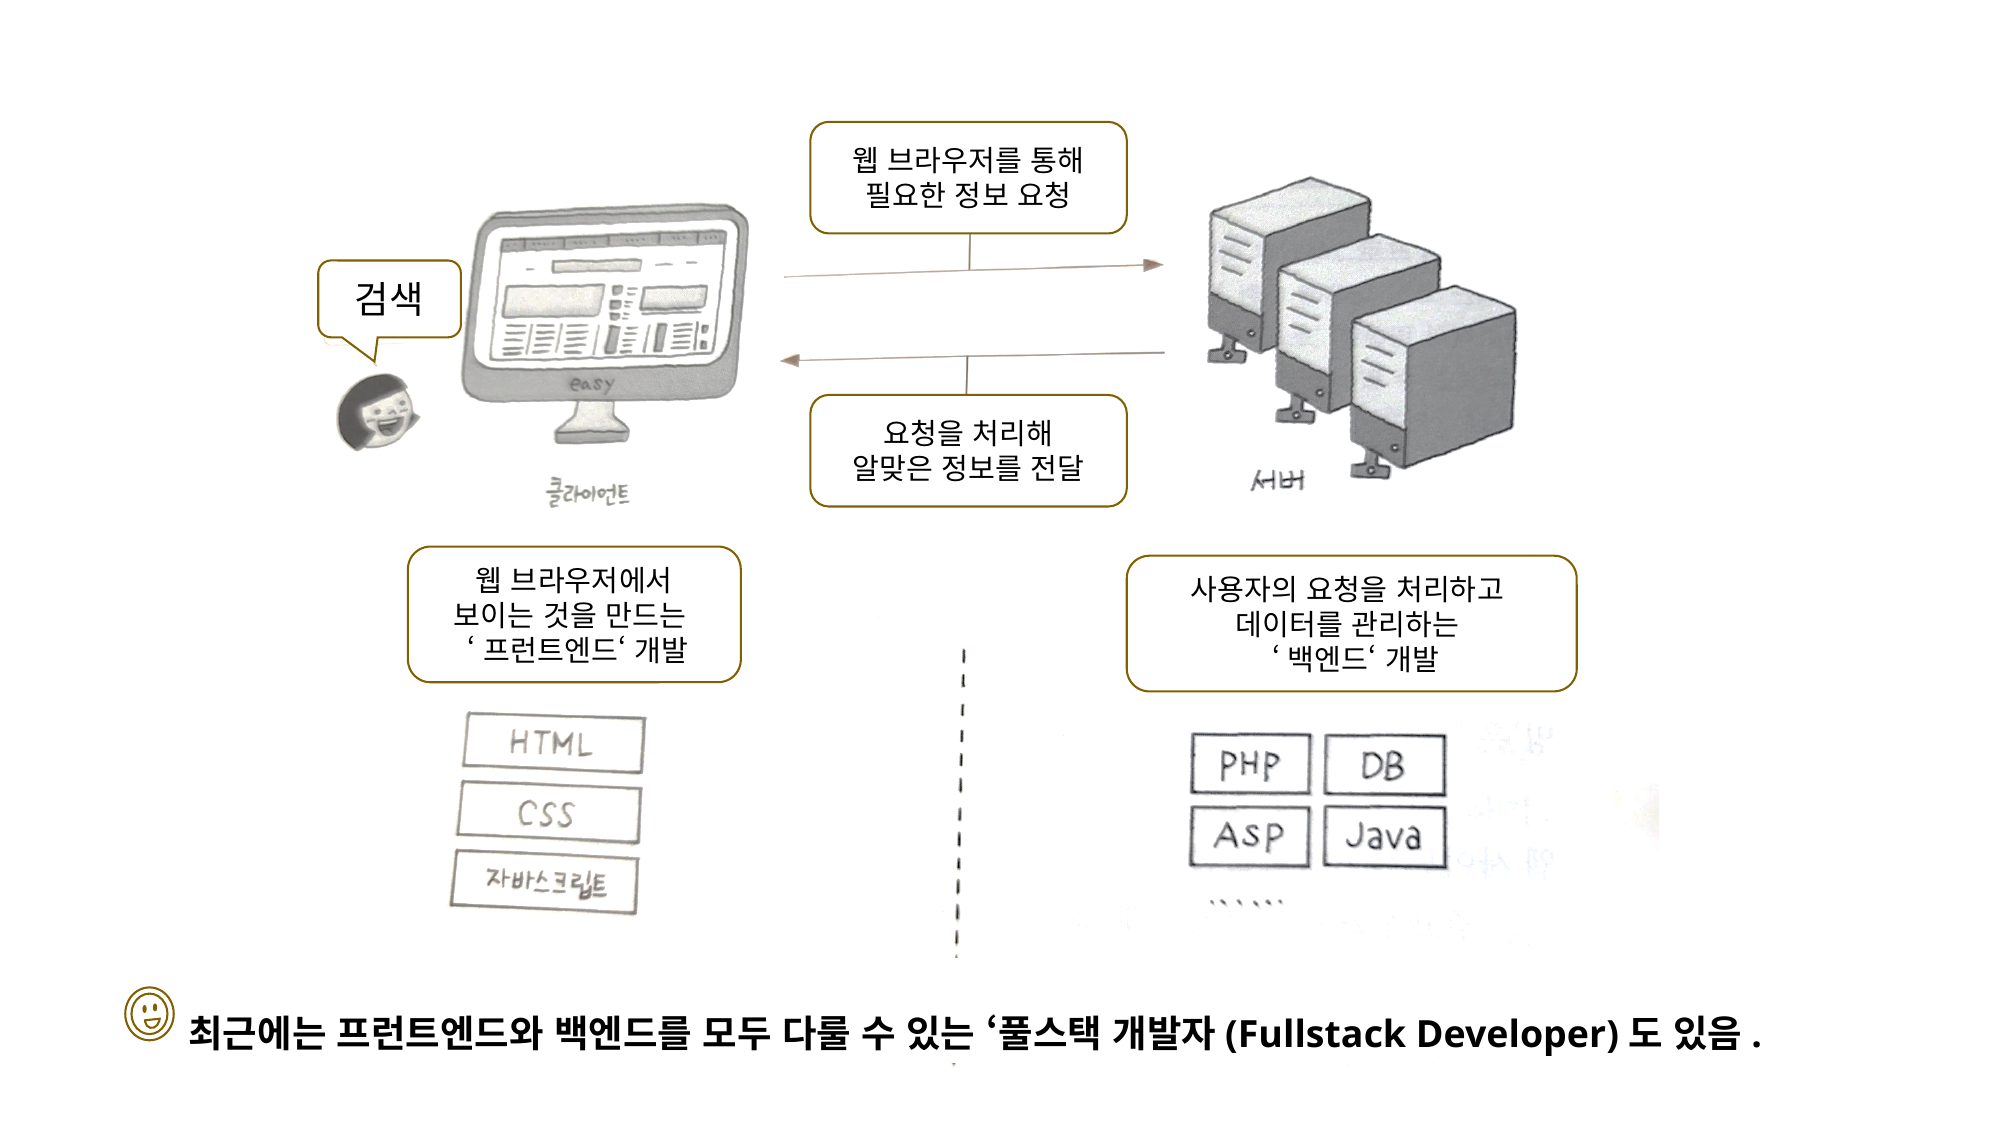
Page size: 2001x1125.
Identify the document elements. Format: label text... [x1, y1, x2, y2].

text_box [233, 51, 1659, 1070]
text_box 최근에는 프런트엔드와 백엔드를 모두 다룰 수 있는 ‘풀스택 개발자(Fullstack Developer)도 있음. [1659, 958, 1908, 1063]
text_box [125, 987, 174, 1041]
text_box 최근에는 프런트엔드와 백엔드를 모두 다룰 수 있는 ‘풀스택 개발자(Fullstack Developer)도 있음. [173, 958, 233, 1063]
